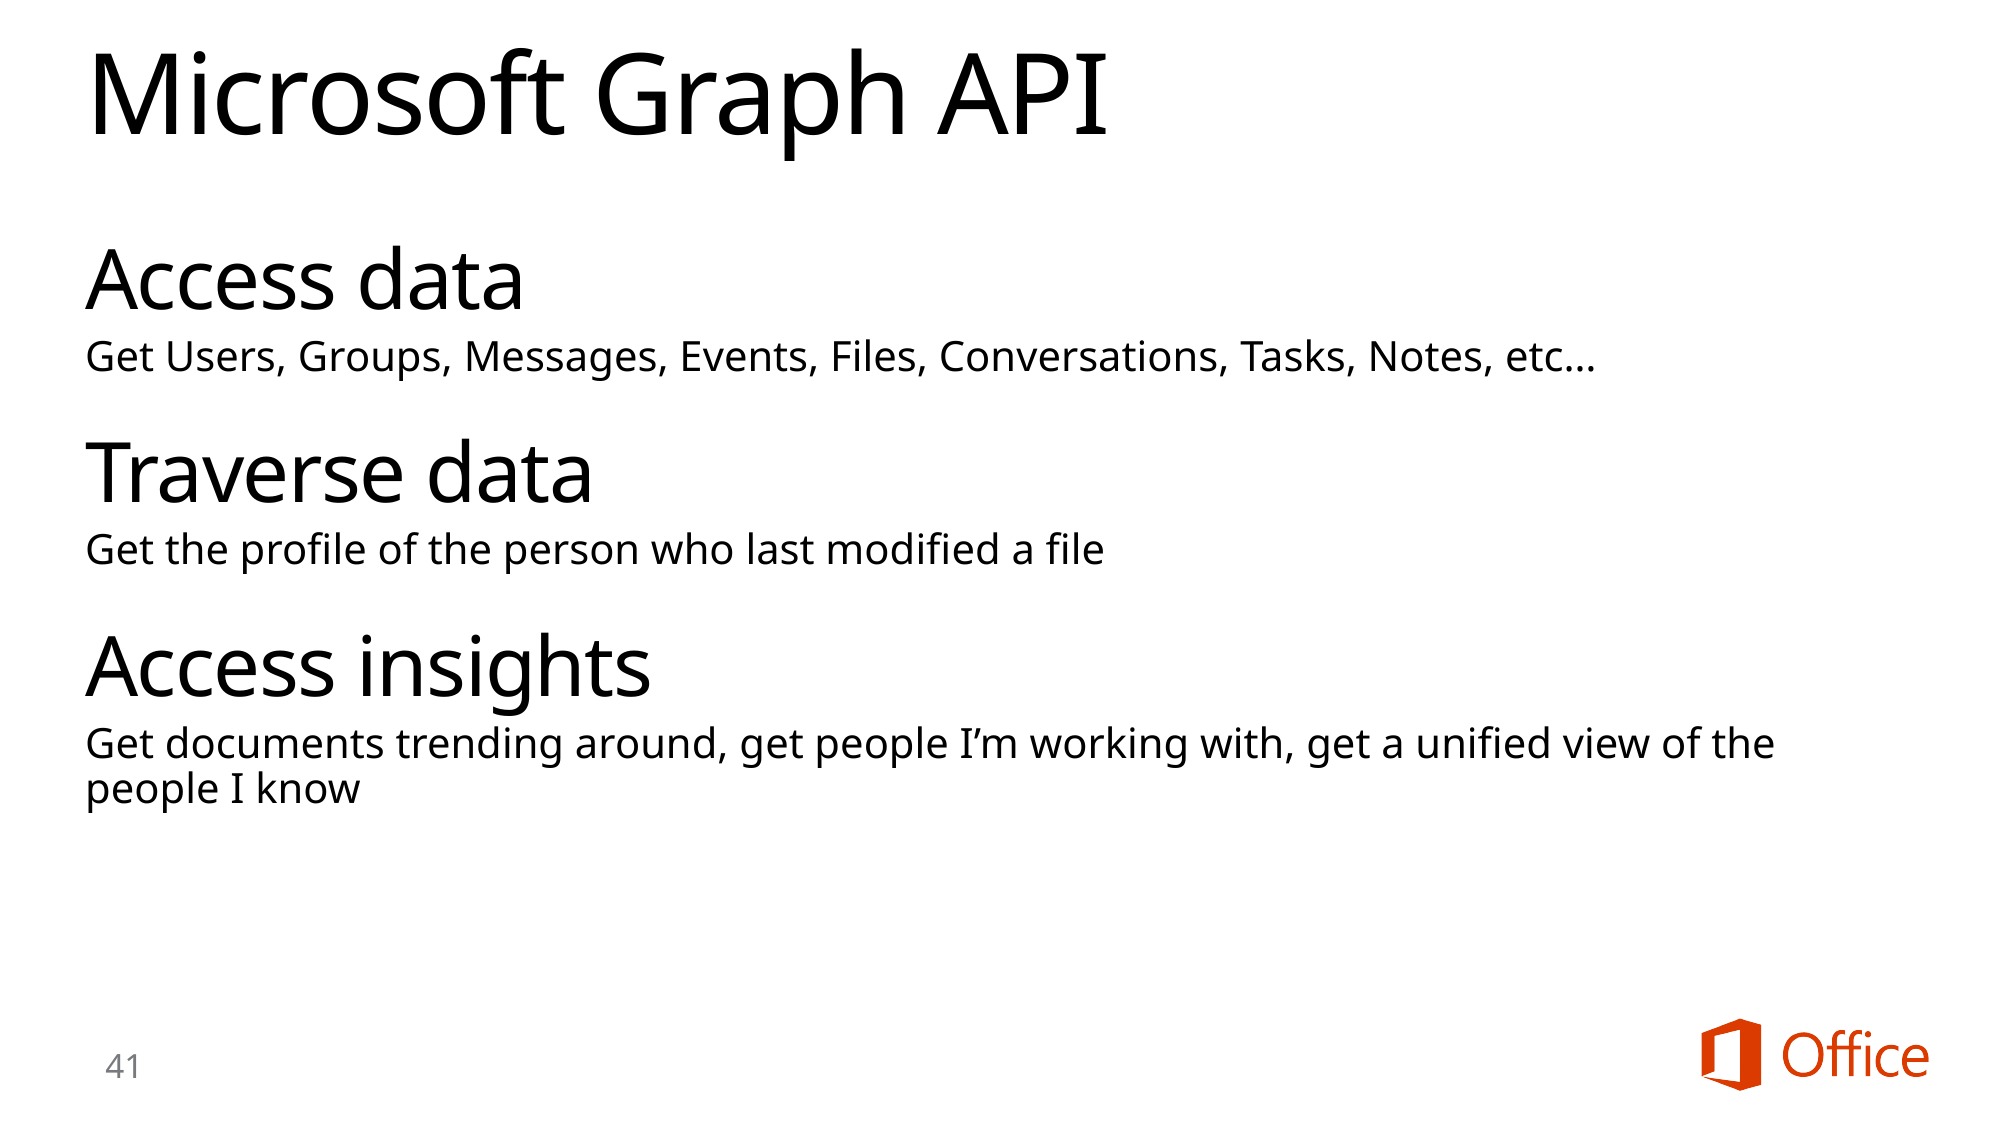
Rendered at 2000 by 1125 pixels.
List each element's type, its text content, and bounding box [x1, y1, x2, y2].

title Microsoft Graph API [85, 37, 1914, 161]
slide_number 41 [85, 1049, 178, 1086]
picture [1670, 987, 1960, 1122]
list Access data Get Users, Groups, Messages, Events, Files, Conversations, Tasks, Notes, etc… Traverse data Get the profile of the person who last modified a file Access insights Get documents trending around, get people I’m working with, get a unified view of the people I know [85, 237, 1914, 562]
